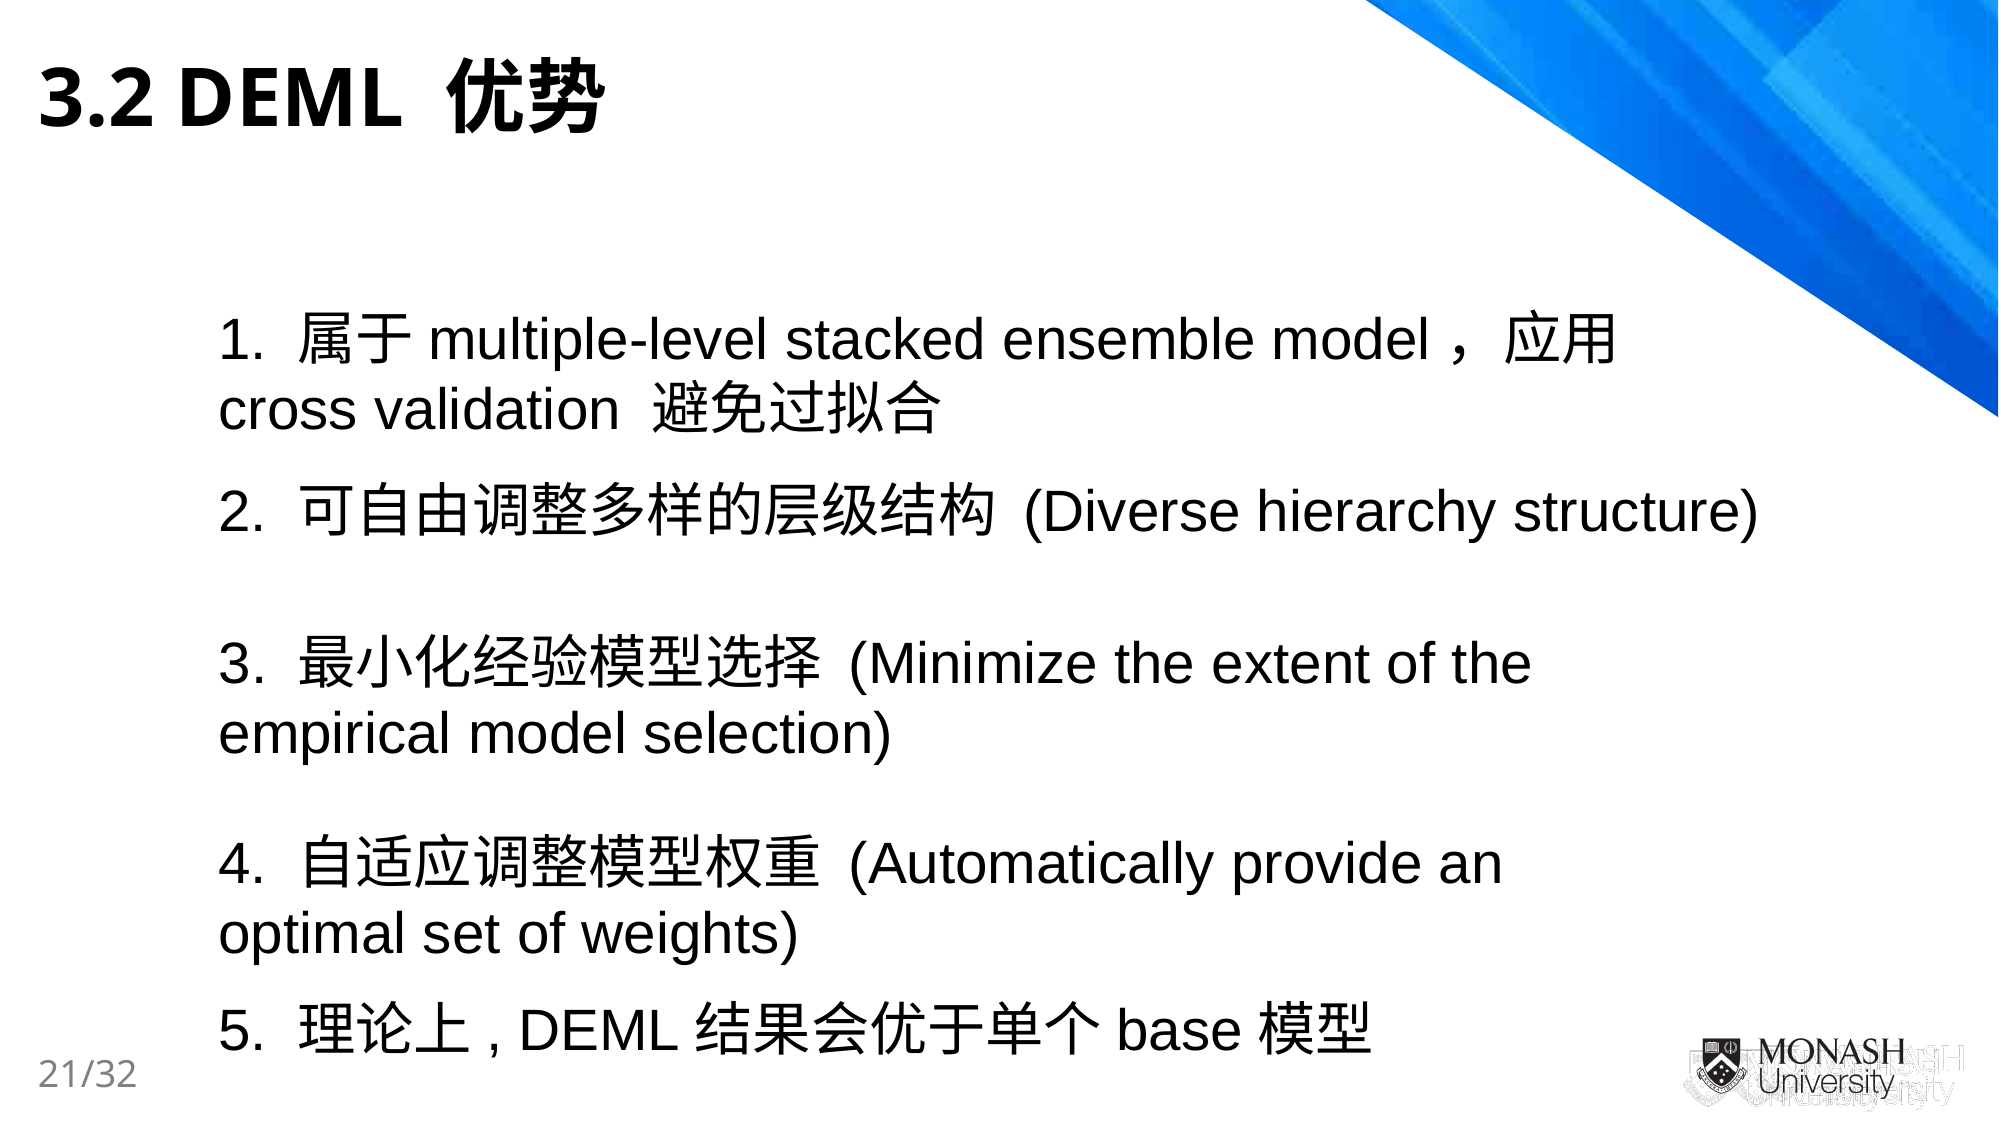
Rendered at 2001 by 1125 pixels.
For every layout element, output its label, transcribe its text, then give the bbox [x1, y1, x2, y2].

text_box 4. 自适应调整模型权重 (Automatically provide an optimal set of weights) [203, 817, 1616, 934]
text_box [23, 201, 1824, 389]
text_box 2. 可自由调整多样的层级结构 (Diverse hierarchy structure) [203, 465, 1836, 582]
text_box 21/32 [23, 1042, 164, 1103]
text_box 5. 理论上, DEML结果会优于单个base模型 [203, 984, 1616, 1101]
text_box 3. 最小化经验模型选择 (Minimize the extent of the empirical model selection) [203, 617, 1705, 733]
picture [1365, 0, 1999, 418]
list 1. 属于multiple-level stacked ensemble model，应用cross validation 避免过拟合 [203, 389, 1705, 410]
text_box 3.2 DEML 优势 [23, 49, 1824, 201]
